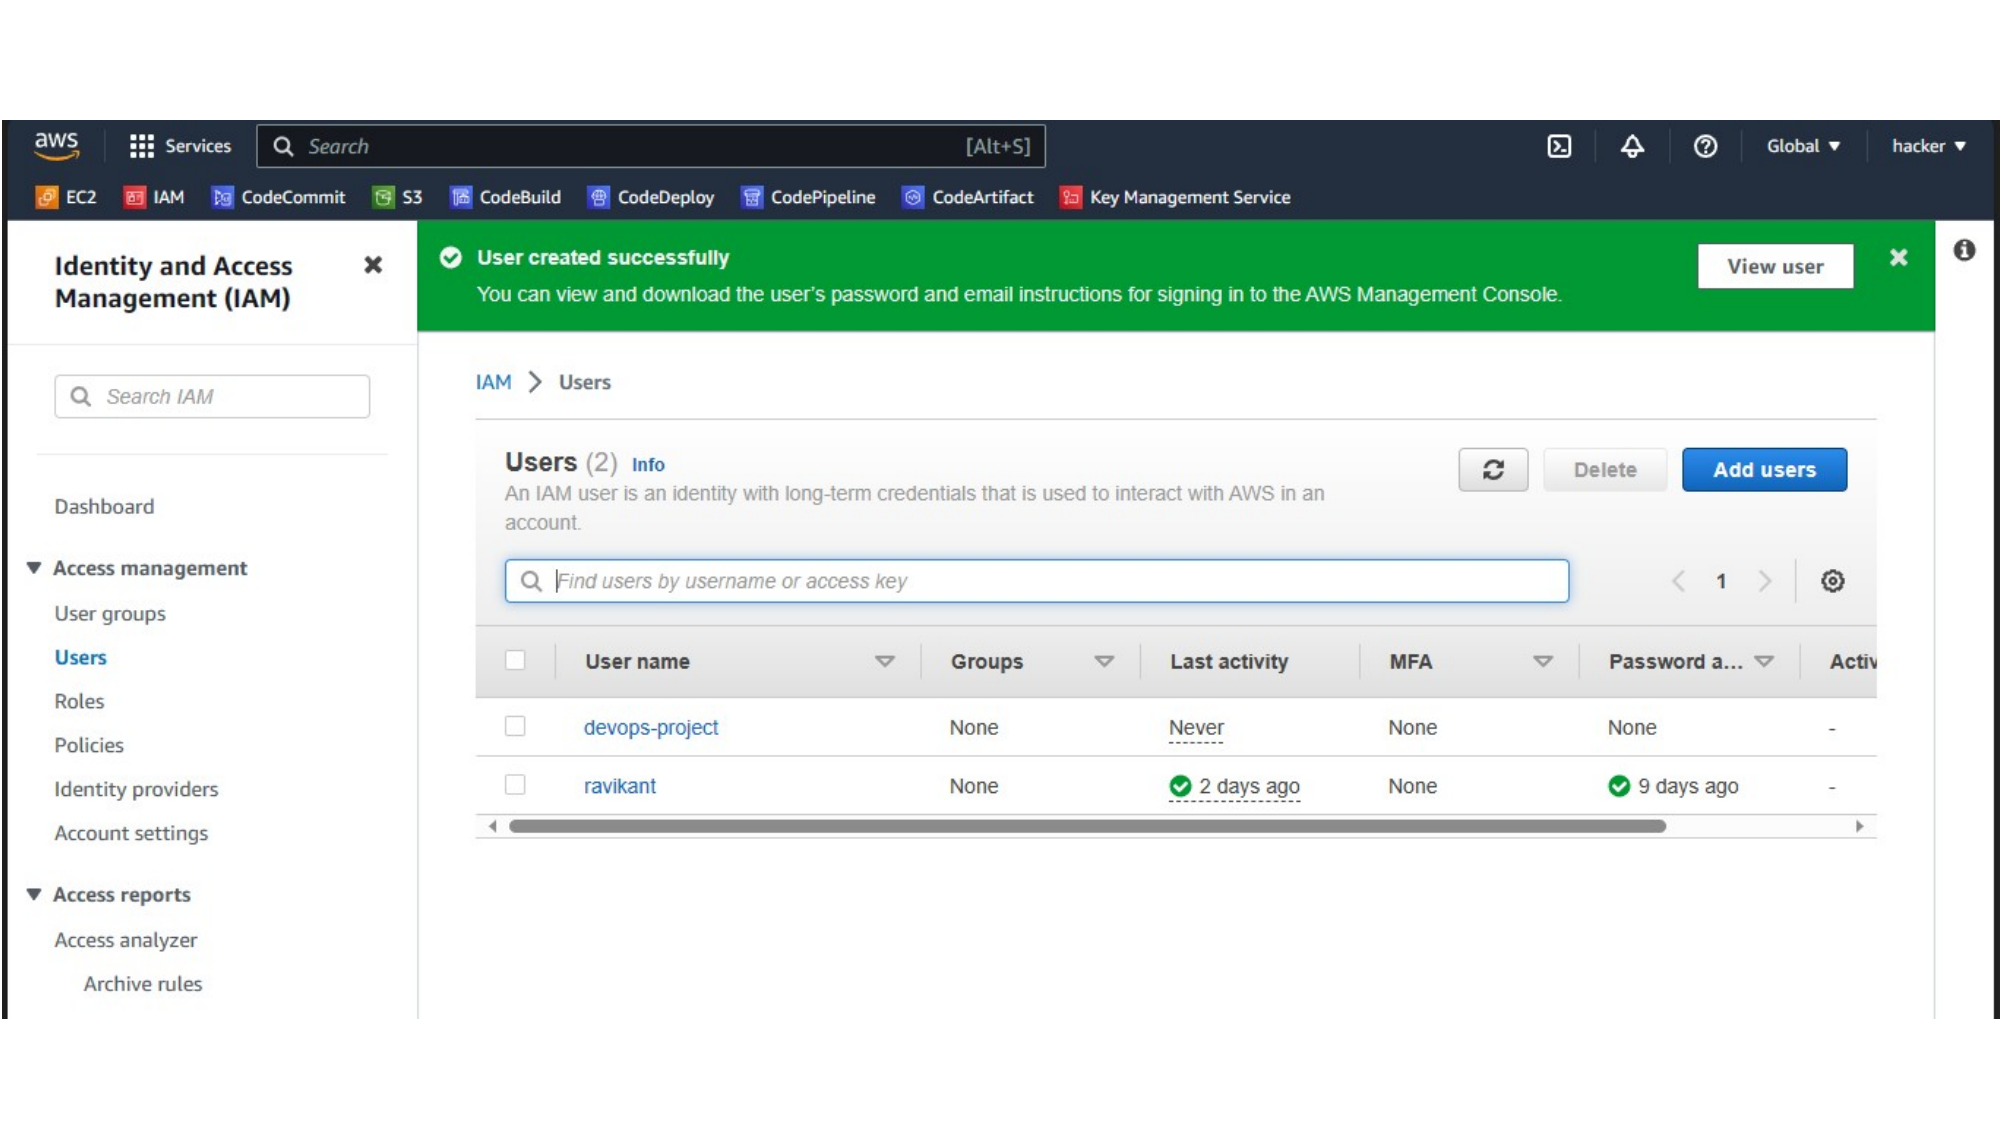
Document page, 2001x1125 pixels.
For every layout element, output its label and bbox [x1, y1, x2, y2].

picture [1, 120, 2000, 1019]
